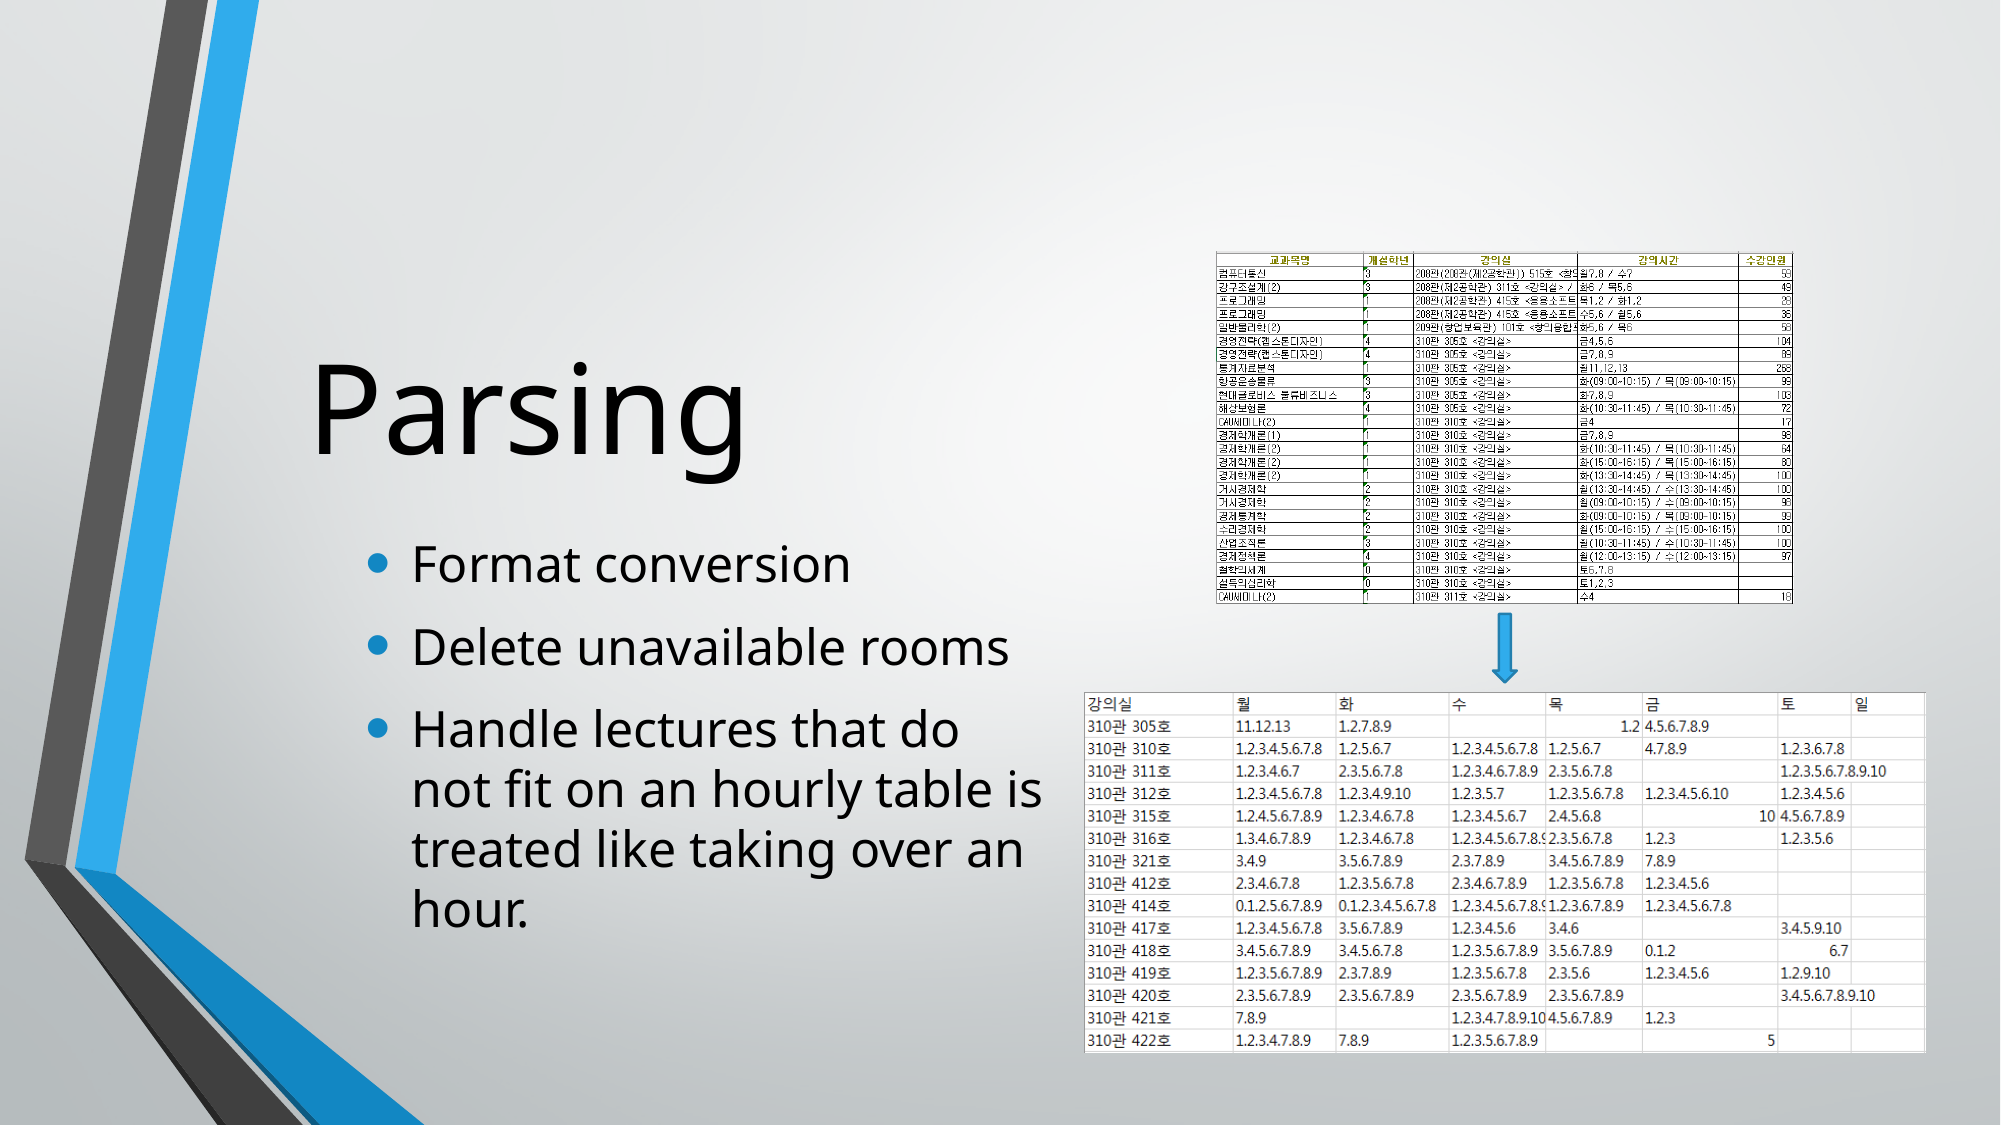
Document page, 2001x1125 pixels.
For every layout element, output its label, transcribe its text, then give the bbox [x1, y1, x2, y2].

text_box [1491, 612, 1518, 684]
picture [1084, 691, 1926, 1053]
list Format conversion Delete unavailable rooms Handle lectures that do not fit on an hourly table is treated like taking over an hour. [350, 504, 1061, 966]
picture [1215, 251, 1795, 605]
title Parsing [292, 320, 1215, 487]
